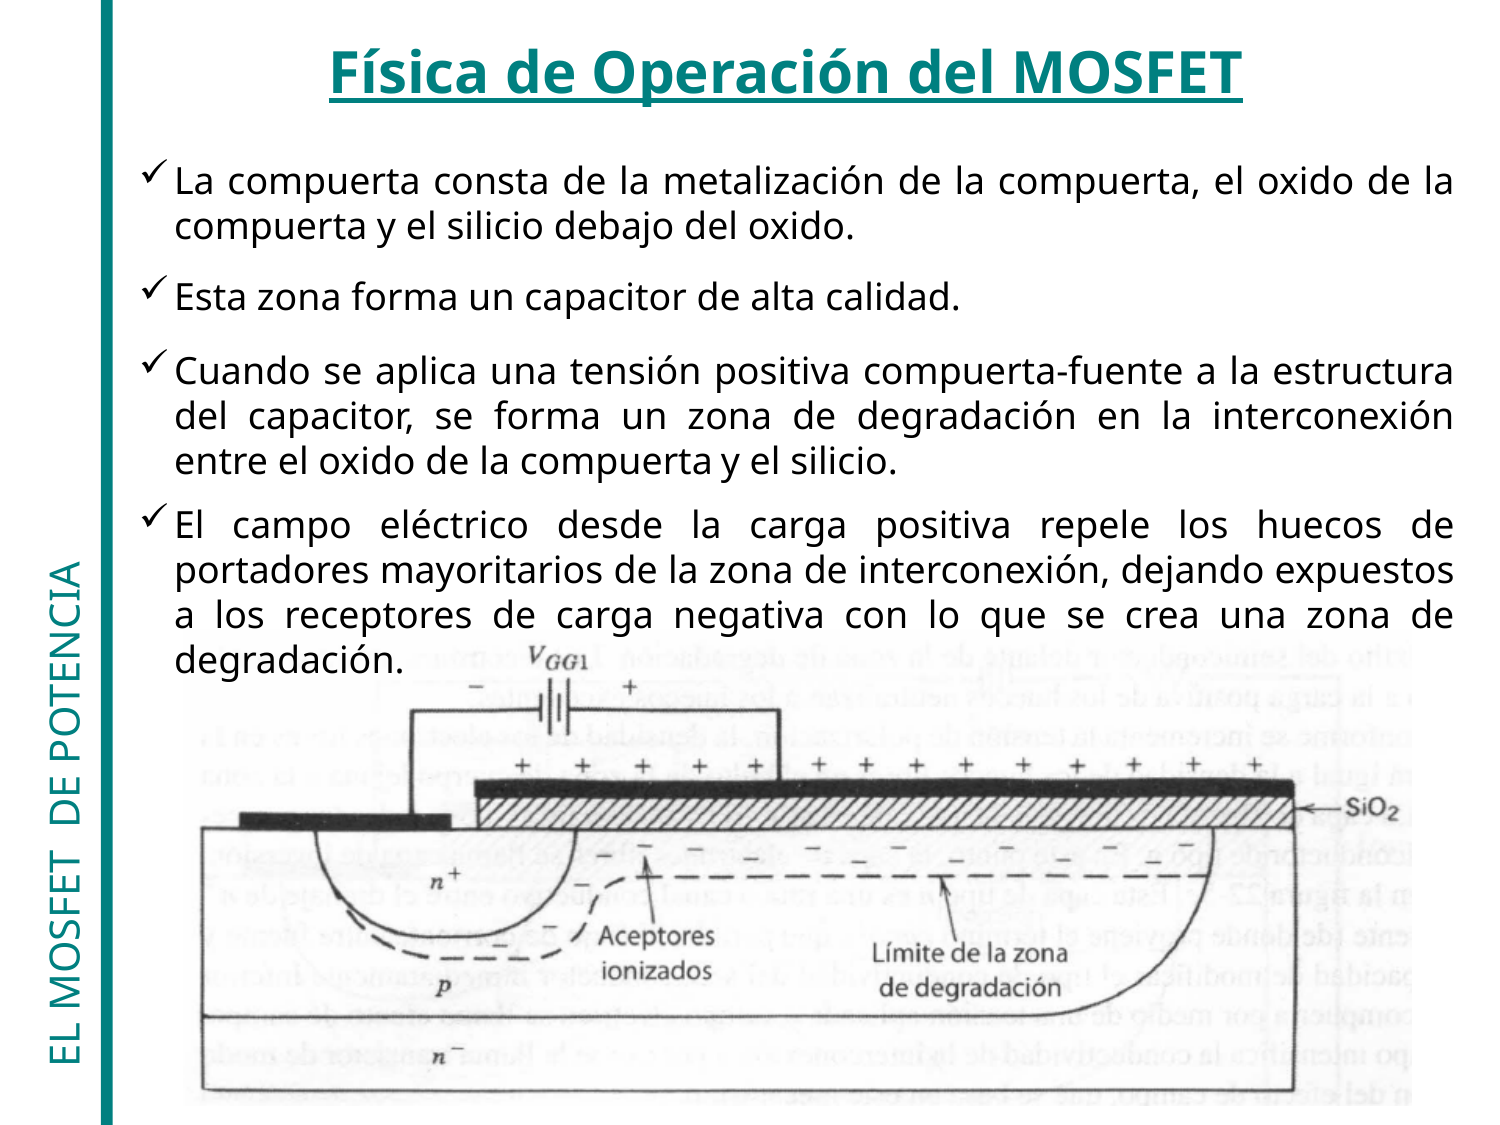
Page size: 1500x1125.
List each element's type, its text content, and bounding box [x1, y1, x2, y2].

text_box [100, 0, 113, 1125]
text_box EL MOSFET DE POTENCIA [30, 31, 96, 1083]
text_box El campo eléctrico desde la carga positiva repele los huecos de portadores mayoritarios de la zona de interconexión, dejando expuestos a los receptores de carga negativa con lo que se crea una zona de degradación. [123, 493, 1471, 689]
picture [183, 628, 1412, 1107]
text_box Esta zona forma un capacitor de alta calidad. [123, 265, 1471, 326]
text_box La compuerta consta de la metalización de la compuerta, el oxido de la compuerta y el silicio debajo del oxido. [123, 149, 1471, 254]
text_box Cuando se aplica una tensión positiva compuerta-fuente a la estructura del capacitor, se forma un zona de degradación en la interconexión entre el oxido de la compuerta y el silicio. [123, 340, 1471, 490]
text_box Física de Operación del MOSFET [313, 28, 1306, 113]
